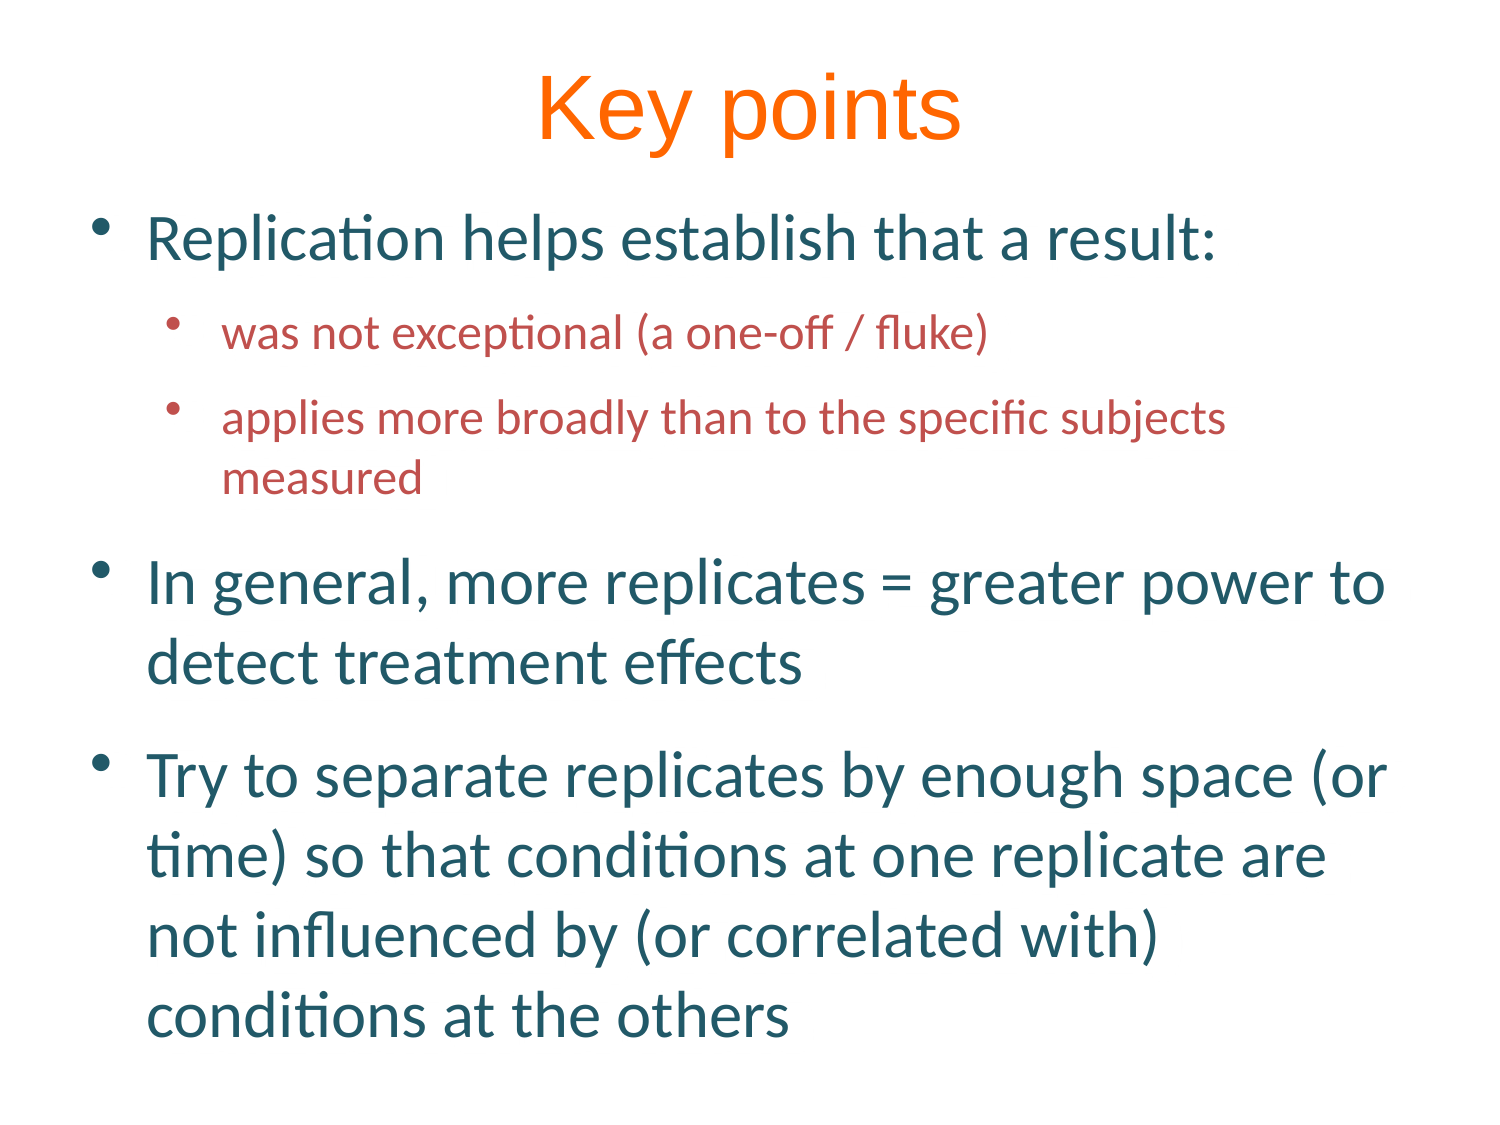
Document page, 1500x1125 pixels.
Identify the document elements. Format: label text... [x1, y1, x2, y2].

text_box Key points [0, 8, 1500, 197]
text_box Replication helps establish that a result: was not exceptional (a one-off / fluke) applies more broadly than to the specific subjects measured In general, more replicates = greater power to detect treatment effects Try to separate replicates by enough space (or time) so that conditions at one replicate are not influenced by (or correlated with) conditions at the others [74, 186, 1432, 1011]
